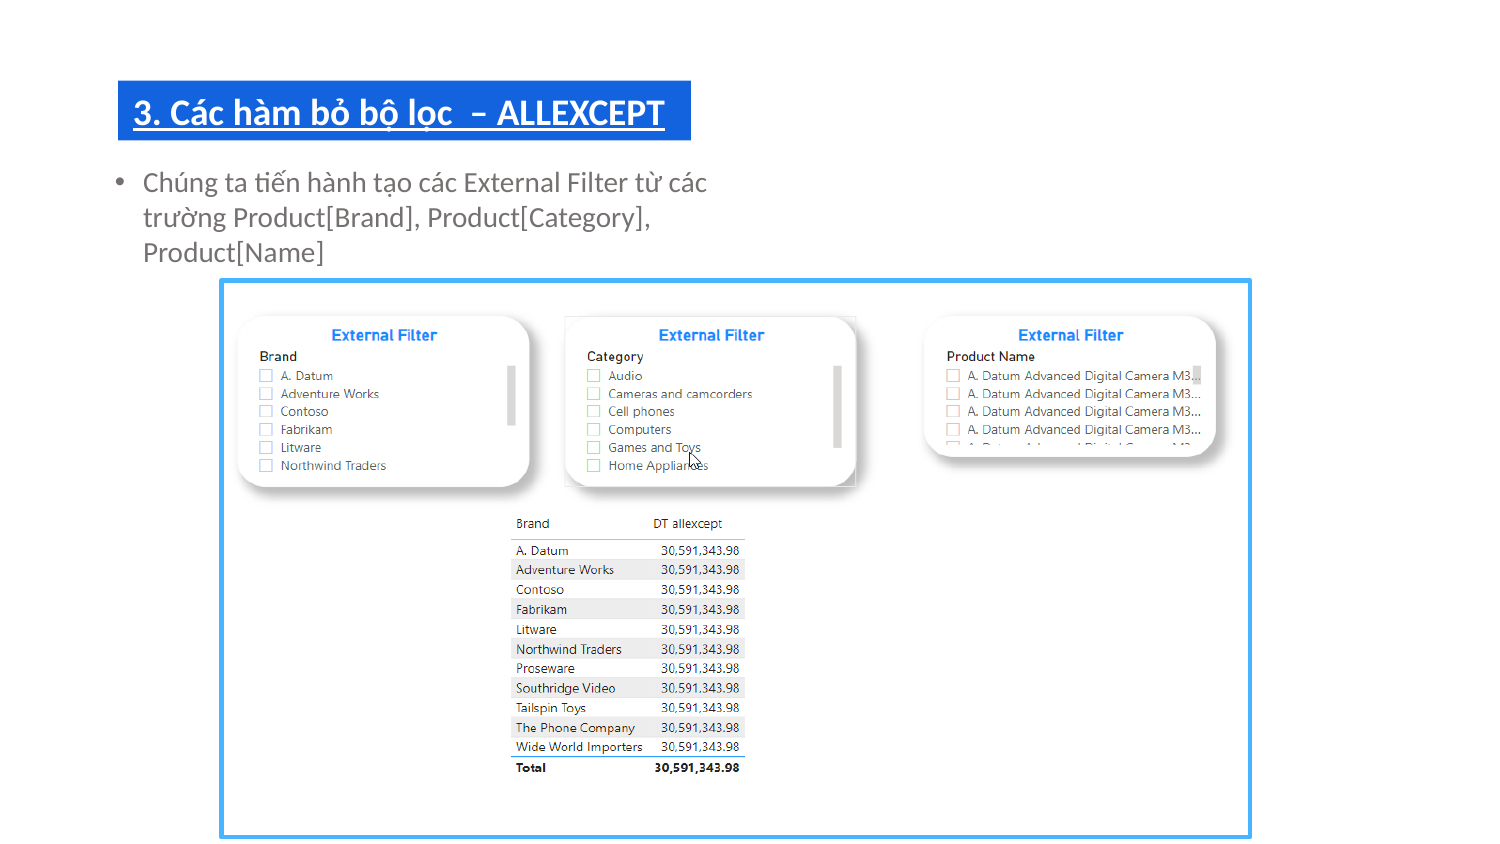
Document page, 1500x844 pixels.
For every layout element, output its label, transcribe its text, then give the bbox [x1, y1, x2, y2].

picture [223, 283, 1248, 835]
text_box 3. Các hàm bỏ bộ lọc – ALLEXCEPT [118, 80, 691, 141]
text_box Chúng ta tiến hành tạo các External Filter từ các trường Product[Brand], Product[Category], Product[Name] [100, 156, 798, 276]
